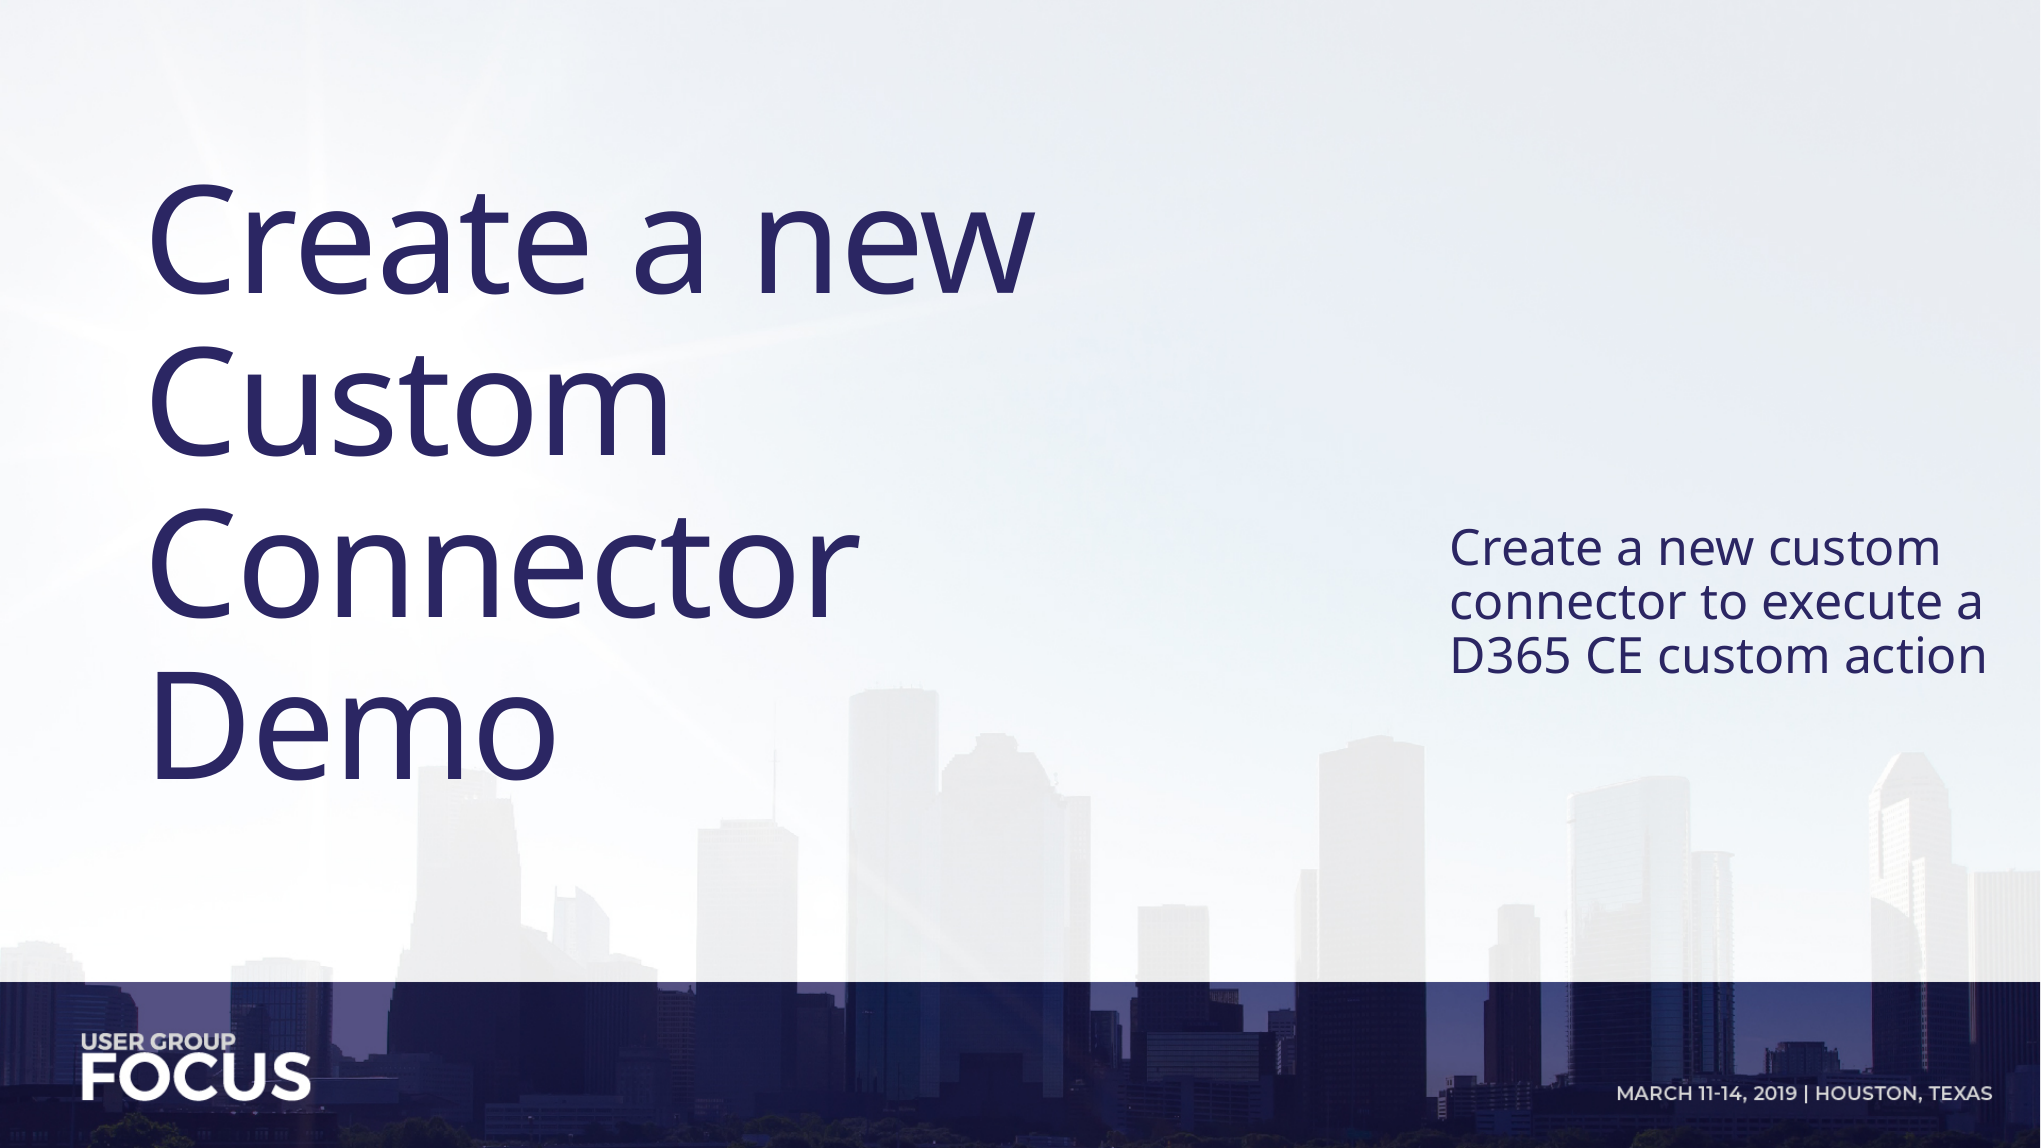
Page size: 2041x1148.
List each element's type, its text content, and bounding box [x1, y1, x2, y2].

picture [0, 0, 2041, 1148]
title Create a new Custom Connector Demo [120, 148, 1321, 834]
text_box Create a new custom connector to execute a D365 CE custom action [1419, 498, 2020, 709]
